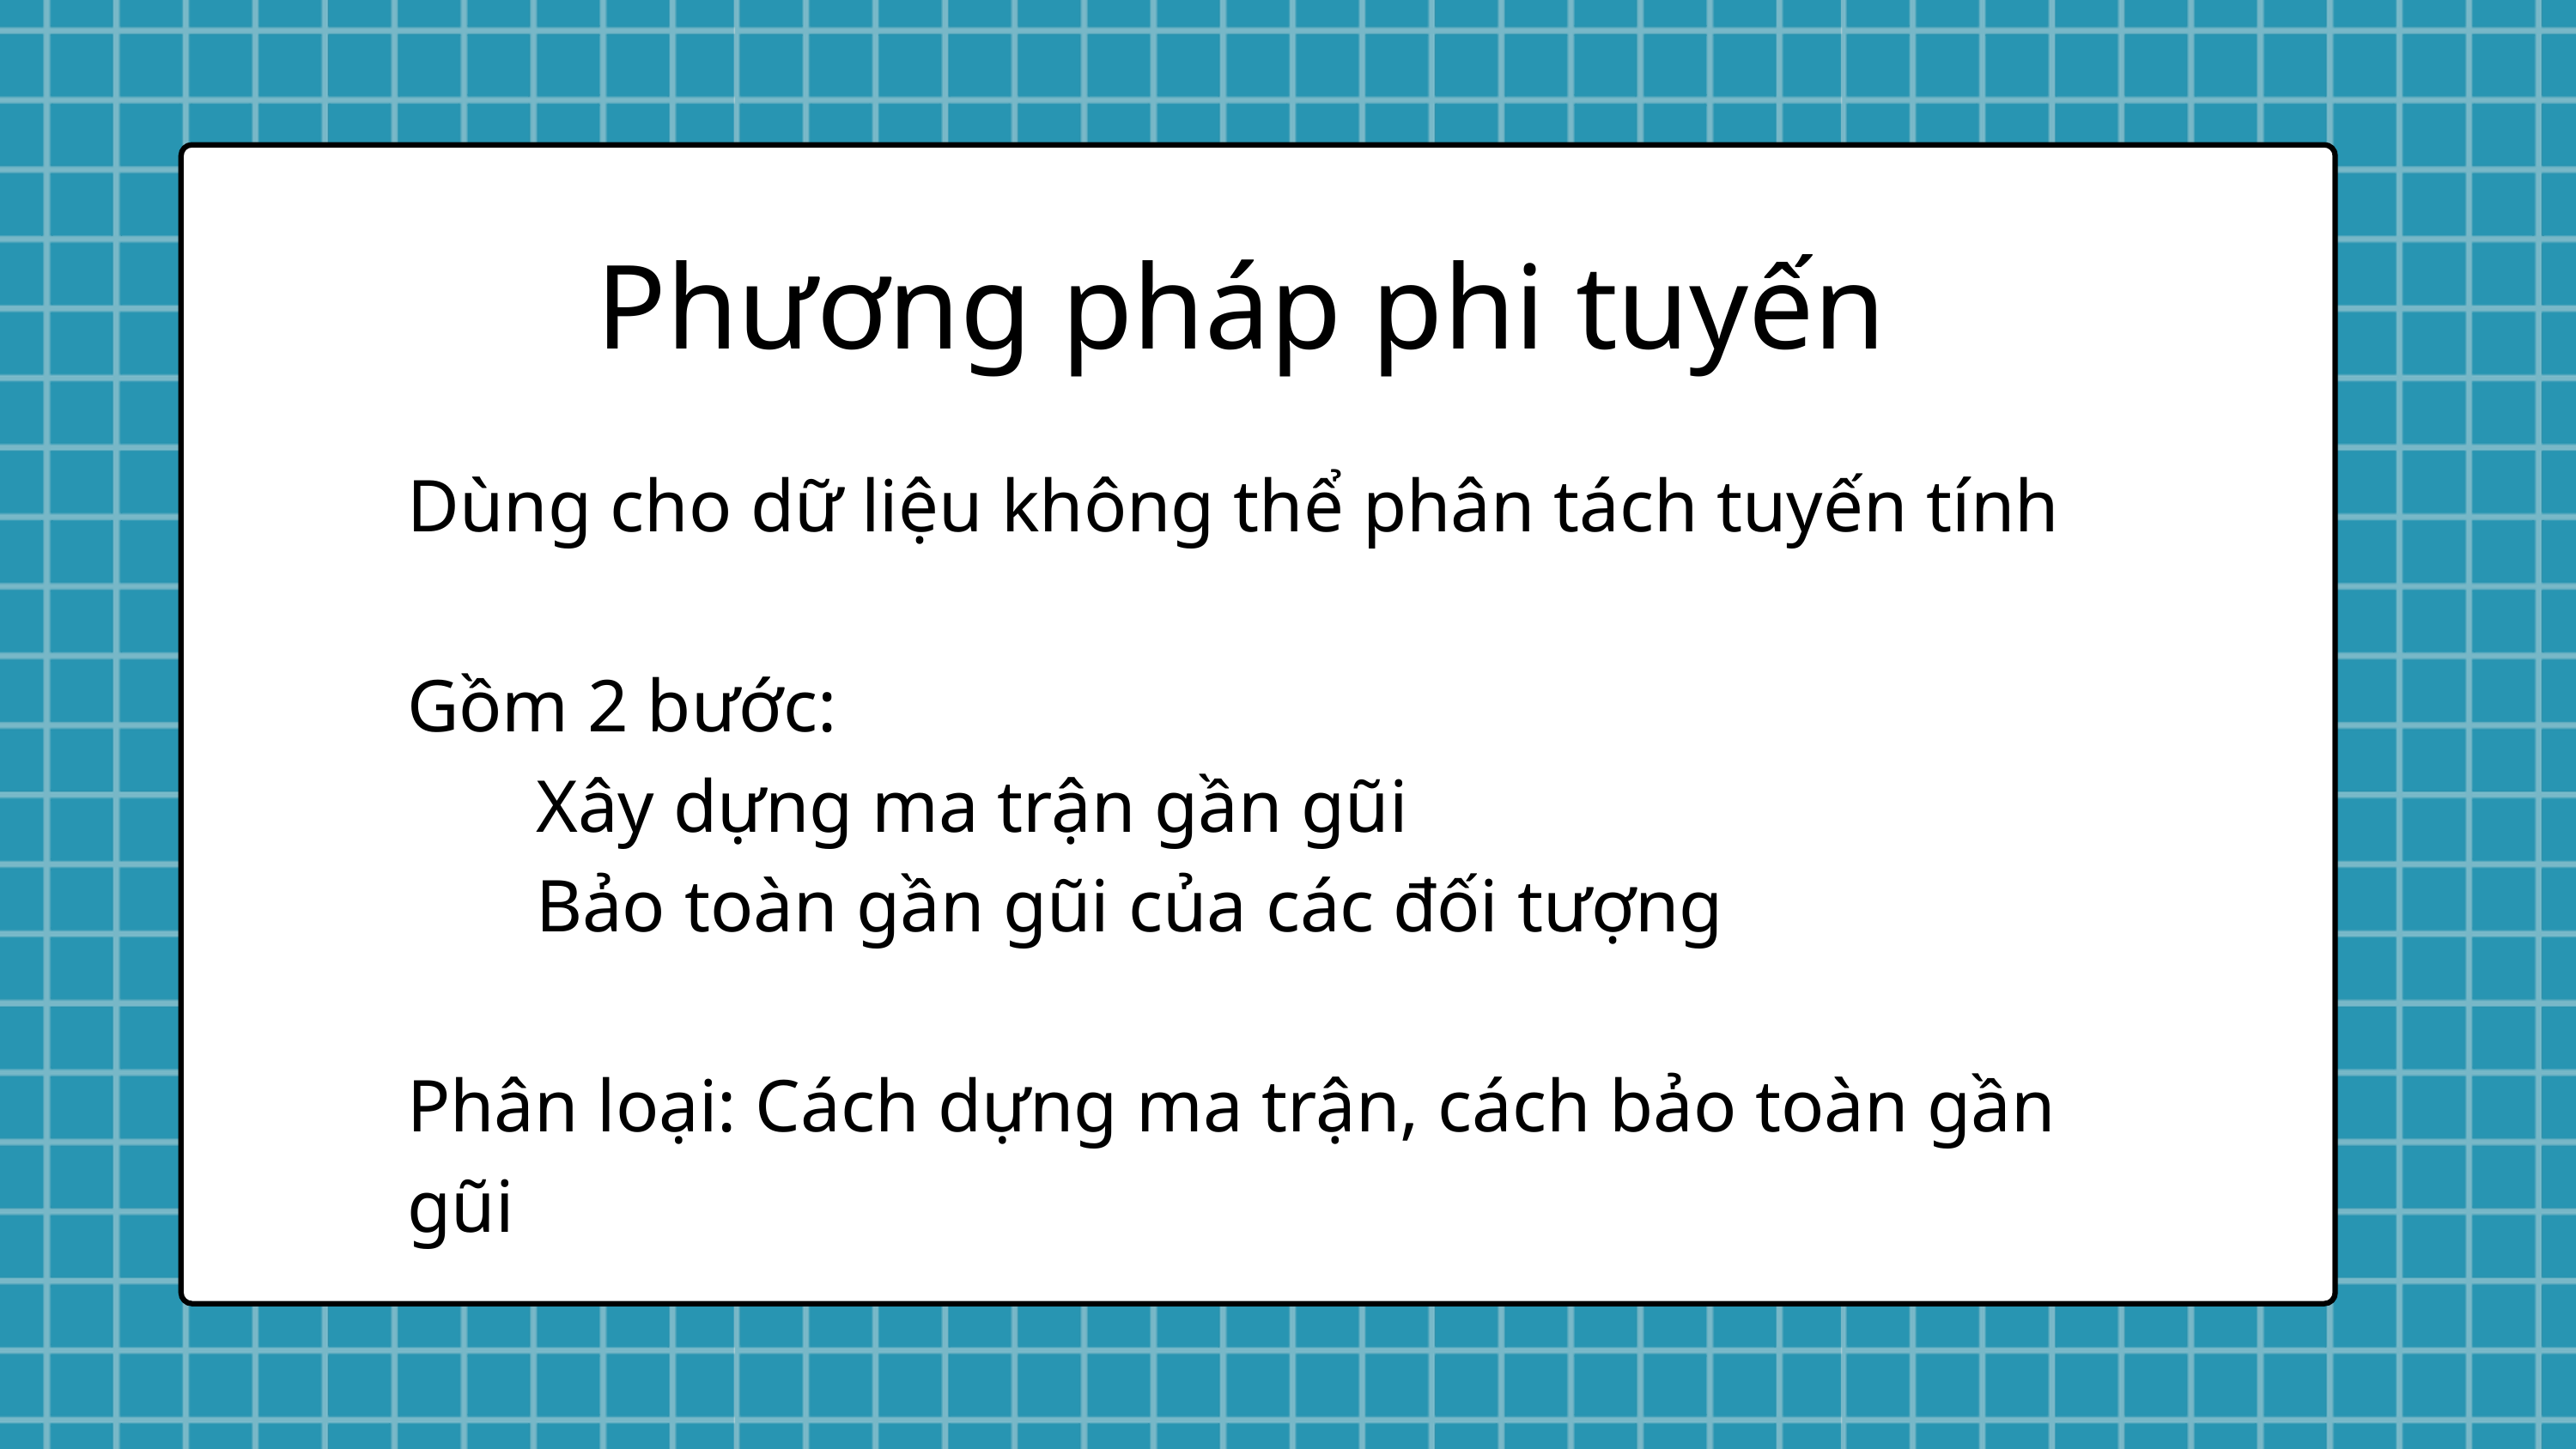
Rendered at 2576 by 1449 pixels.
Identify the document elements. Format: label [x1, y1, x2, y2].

text_box [1840, 0, 2576, 1449]
text_box [736, 1312, 1840, 1449]
text_box [0, 0, 736, 1449]
text_box [736, 0, 1840, 142]
text_box [180, 144, 2336, 1304]
